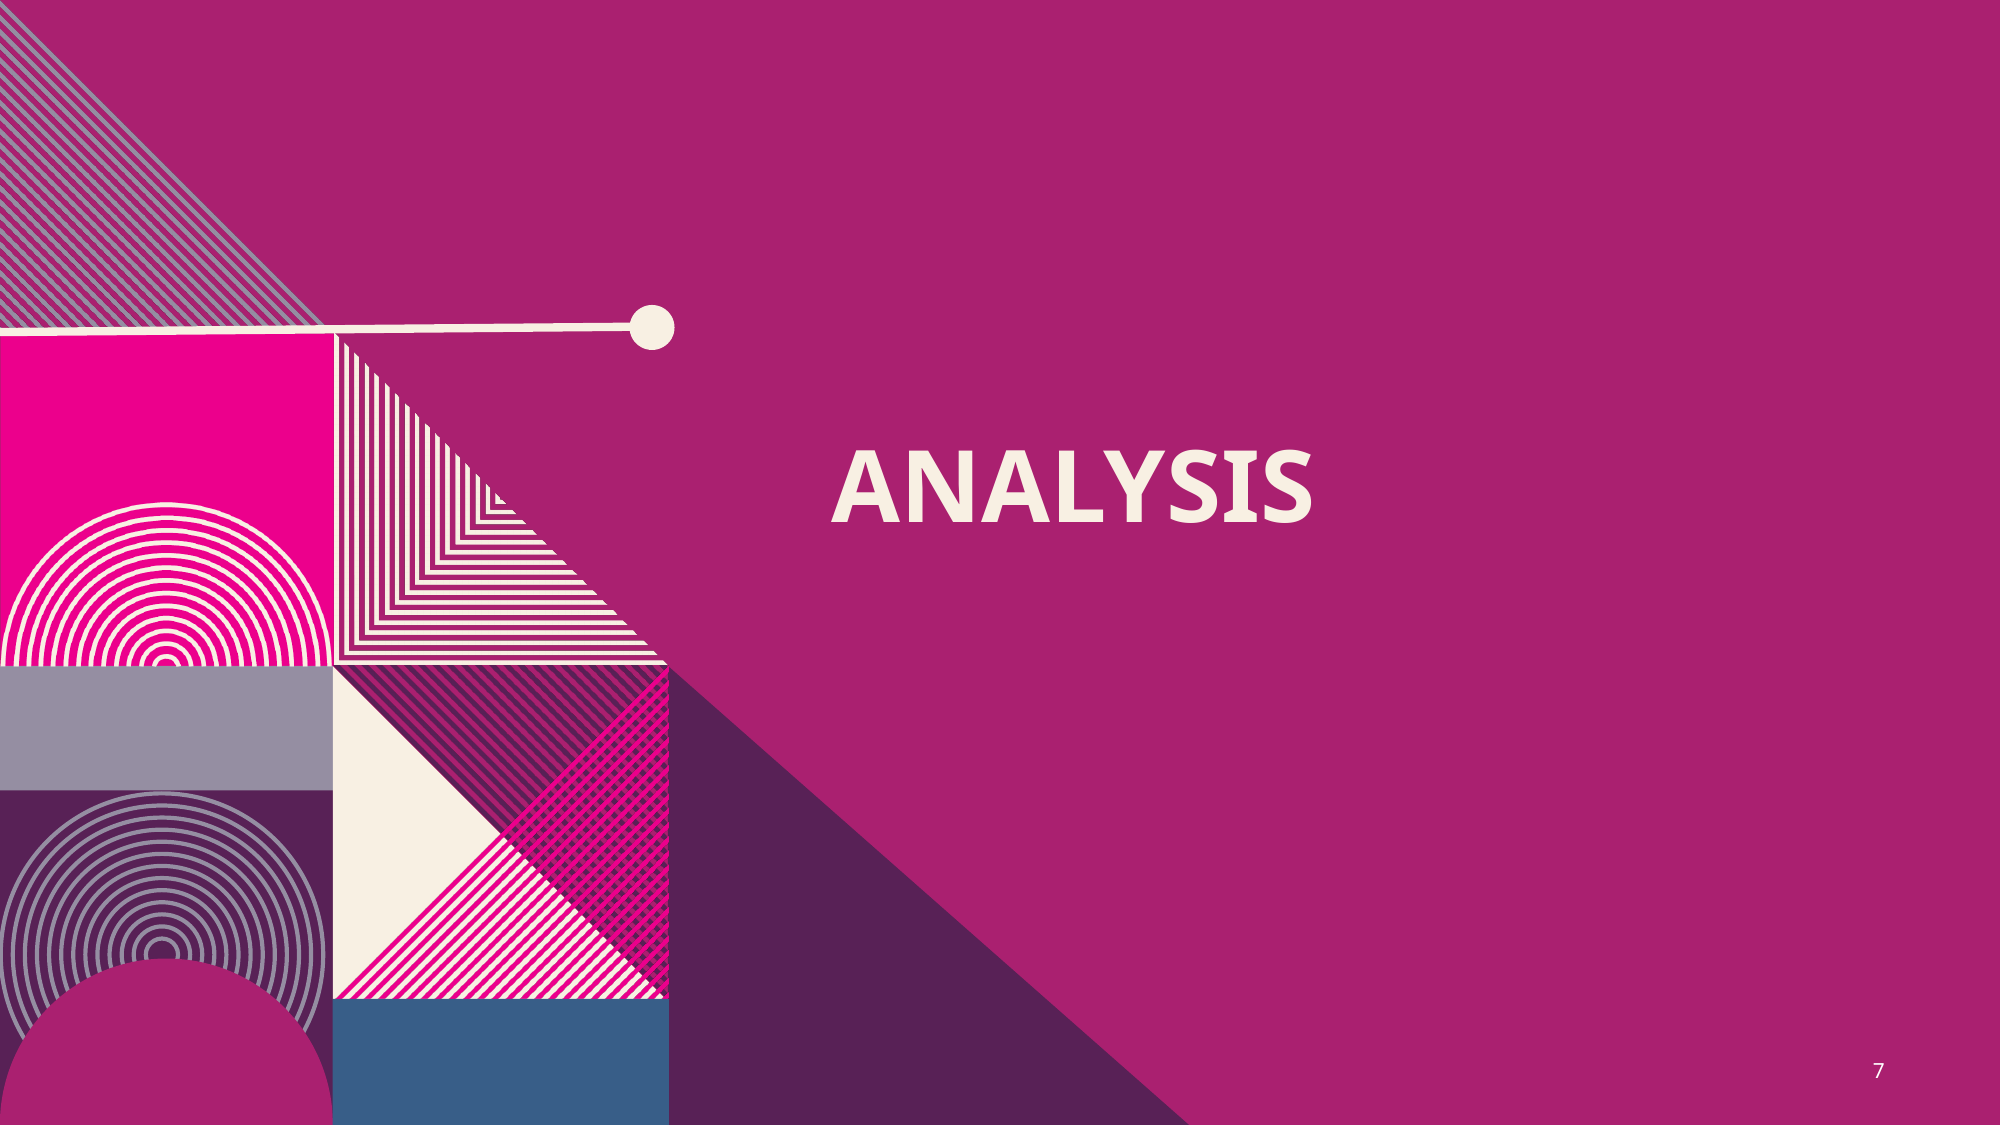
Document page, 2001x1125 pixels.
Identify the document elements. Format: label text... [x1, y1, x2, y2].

picture [333, 332, 669, 998]
picture [0, 502, 332, 667]
picture [0, 0, 333, 327]
title Analysis [816, 94, 1875, 552]
slide_number 7 [1824, 1042, 1900, 1102]
